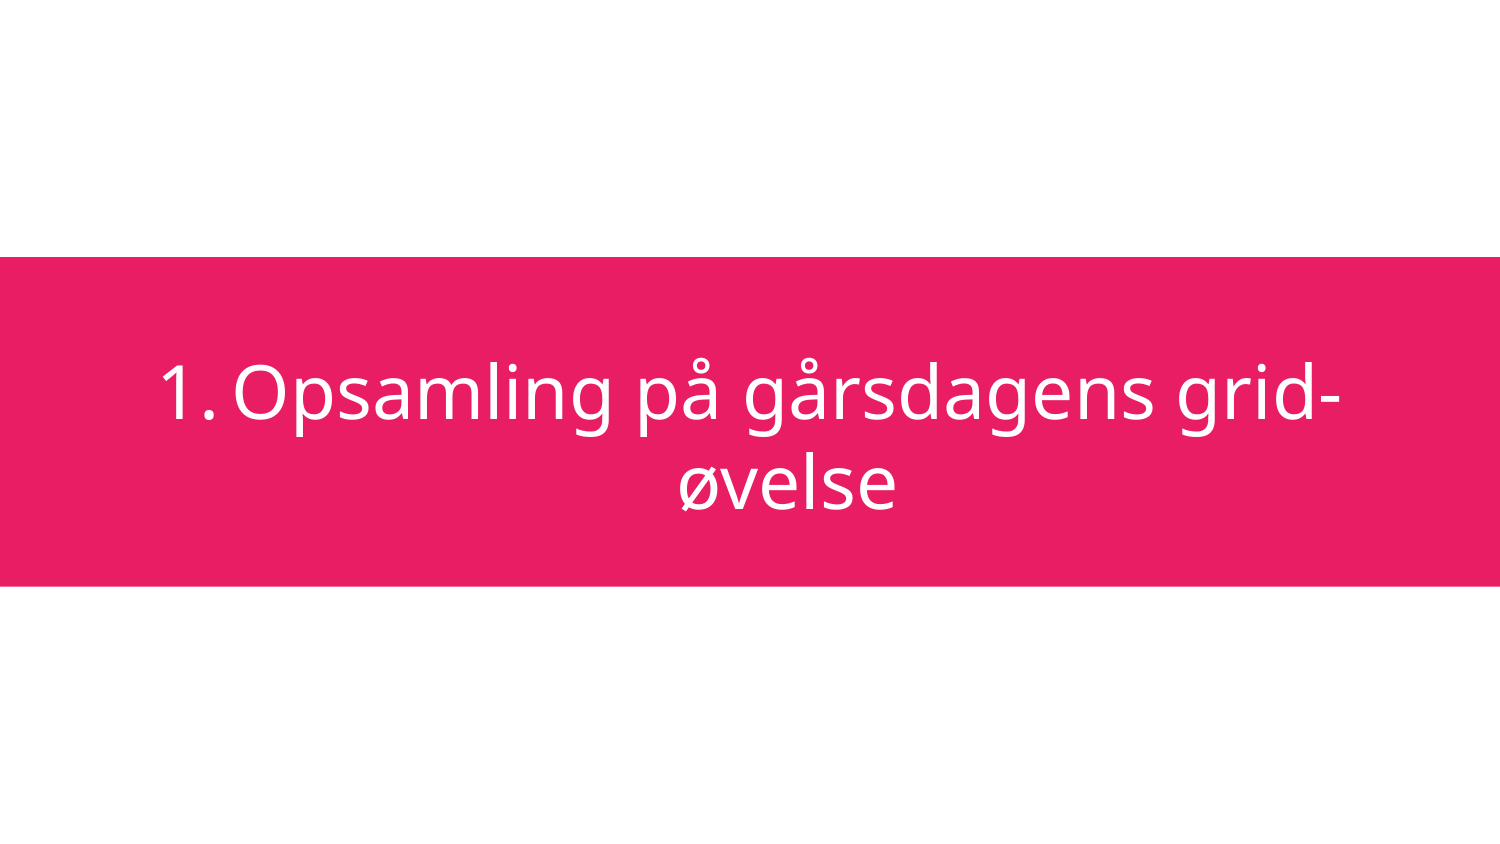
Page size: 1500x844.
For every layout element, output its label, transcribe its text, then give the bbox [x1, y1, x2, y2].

title Opsamling på gårsdagens grid-øvelse [70, 309, 1430, 559]
